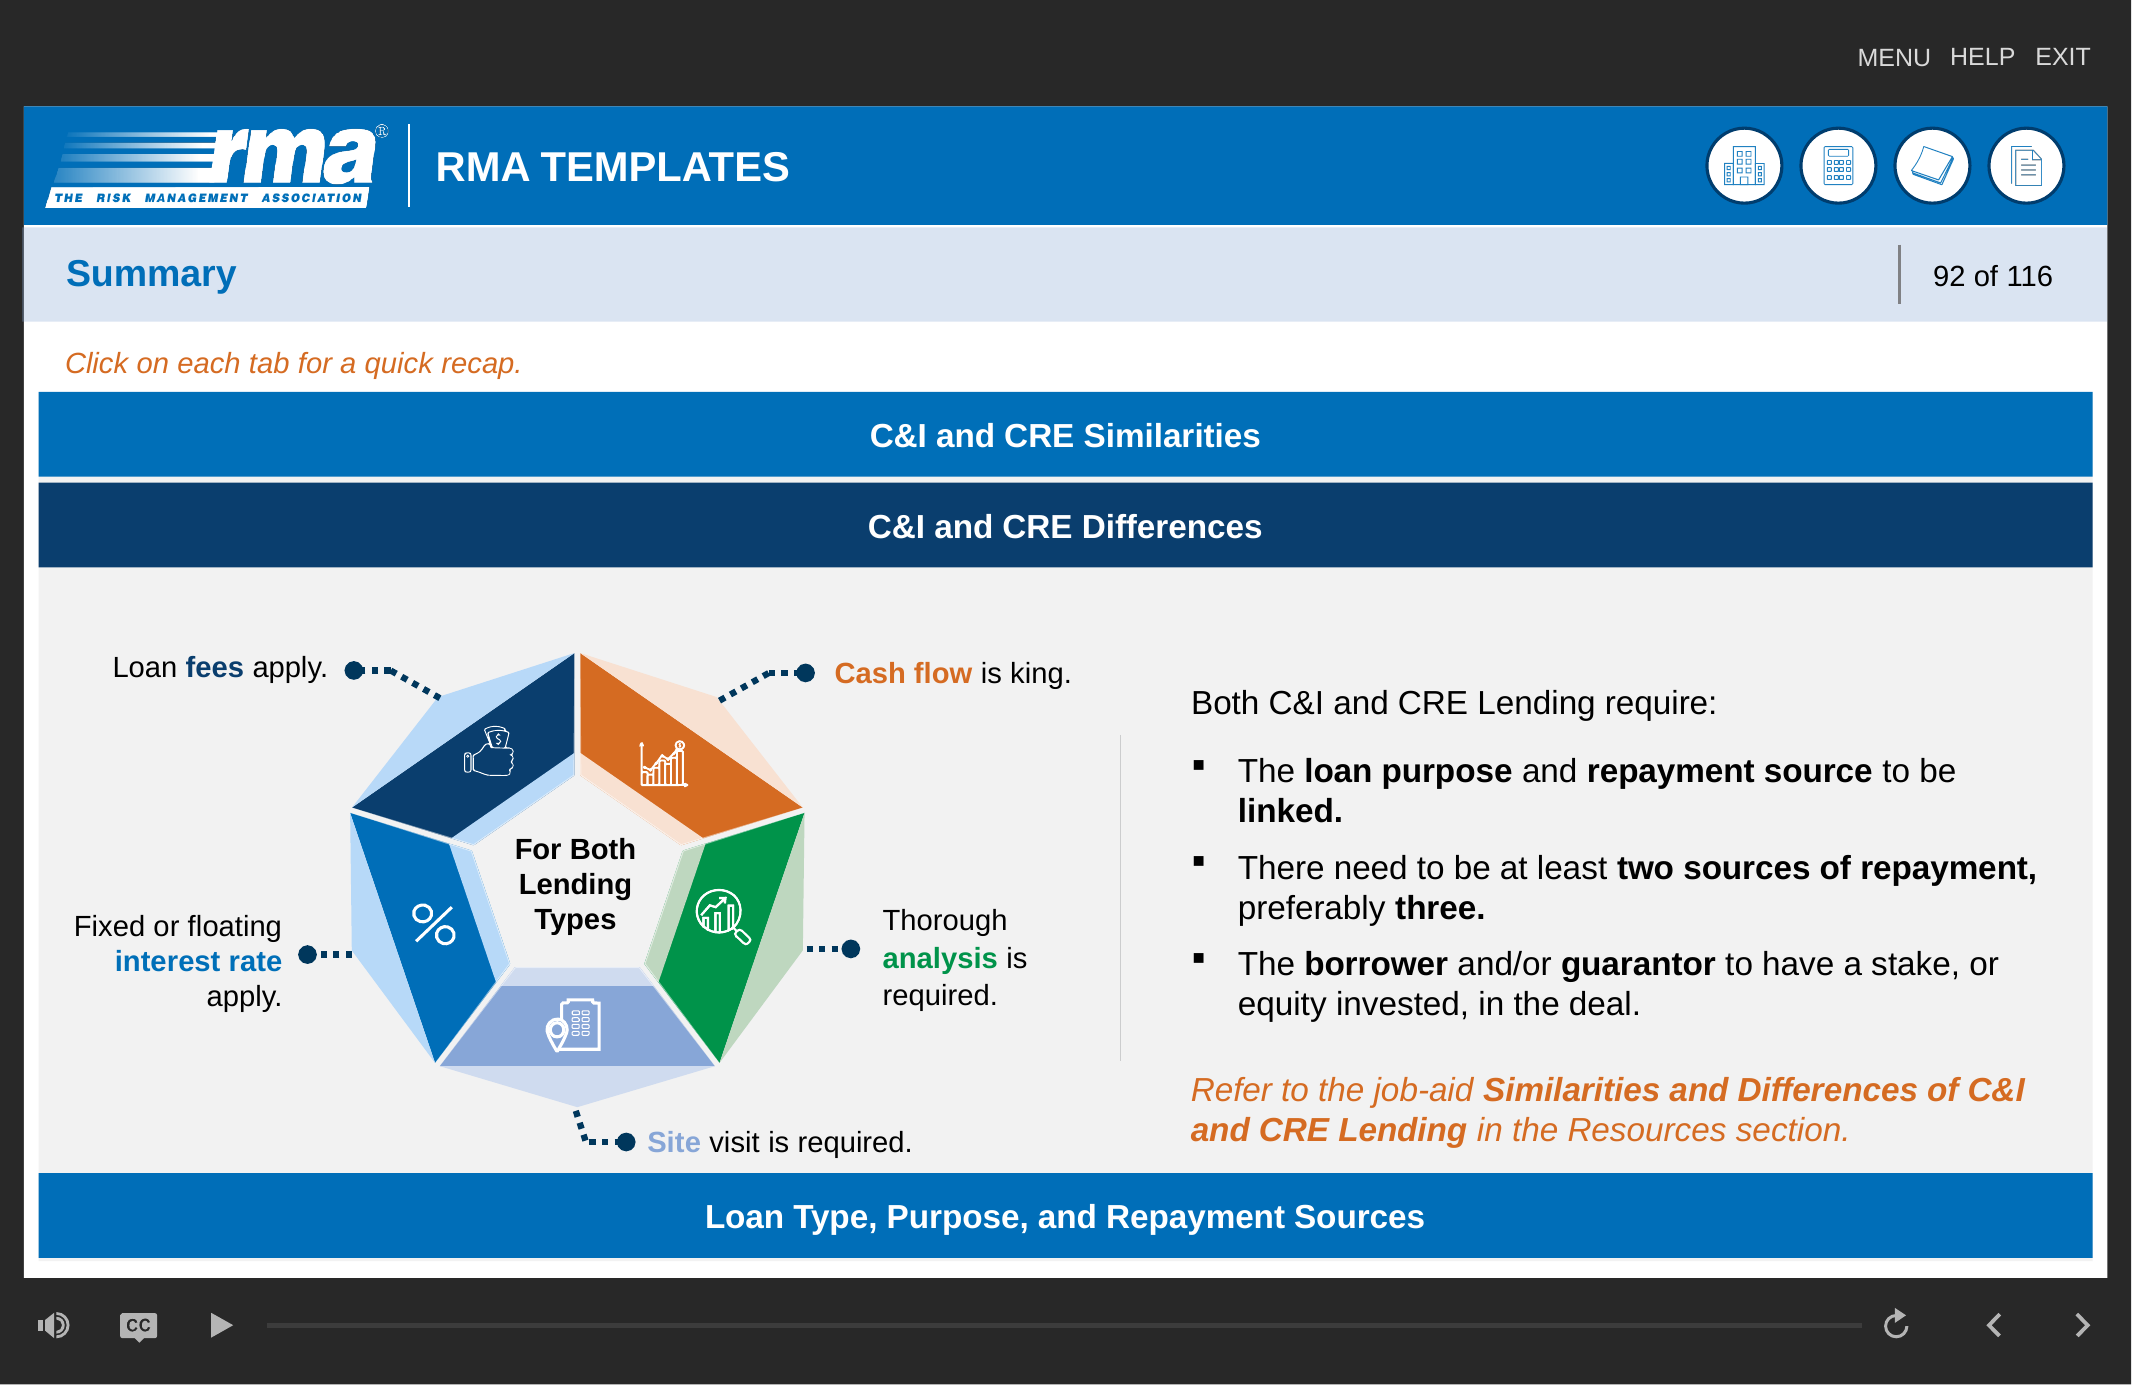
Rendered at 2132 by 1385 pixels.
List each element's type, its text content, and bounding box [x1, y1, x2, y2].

picture [2011, 146, 2042, 186]
text_box [37, 478, 2094, 482]
text_box C&I and CRE Similarities [37, 391, 2094, 478]
text_box C&I and CRE Differences [37, 482, 2094, 568]
text_box Click on each tab for a quick recap. [50, 337, 2086, 388]
text_box [37, 568, 2094, 1172]
text_box Loan Type, Purpose, and Repayment Sources [37, 1172, 2094, 1259]
slide_number 92 of 116 [1882, 249, 2104, 300]
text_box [67, 648, 2082, 1159]
title Summary [51, 246, 1851, 303]
picture [44, 124, 389, 208]
